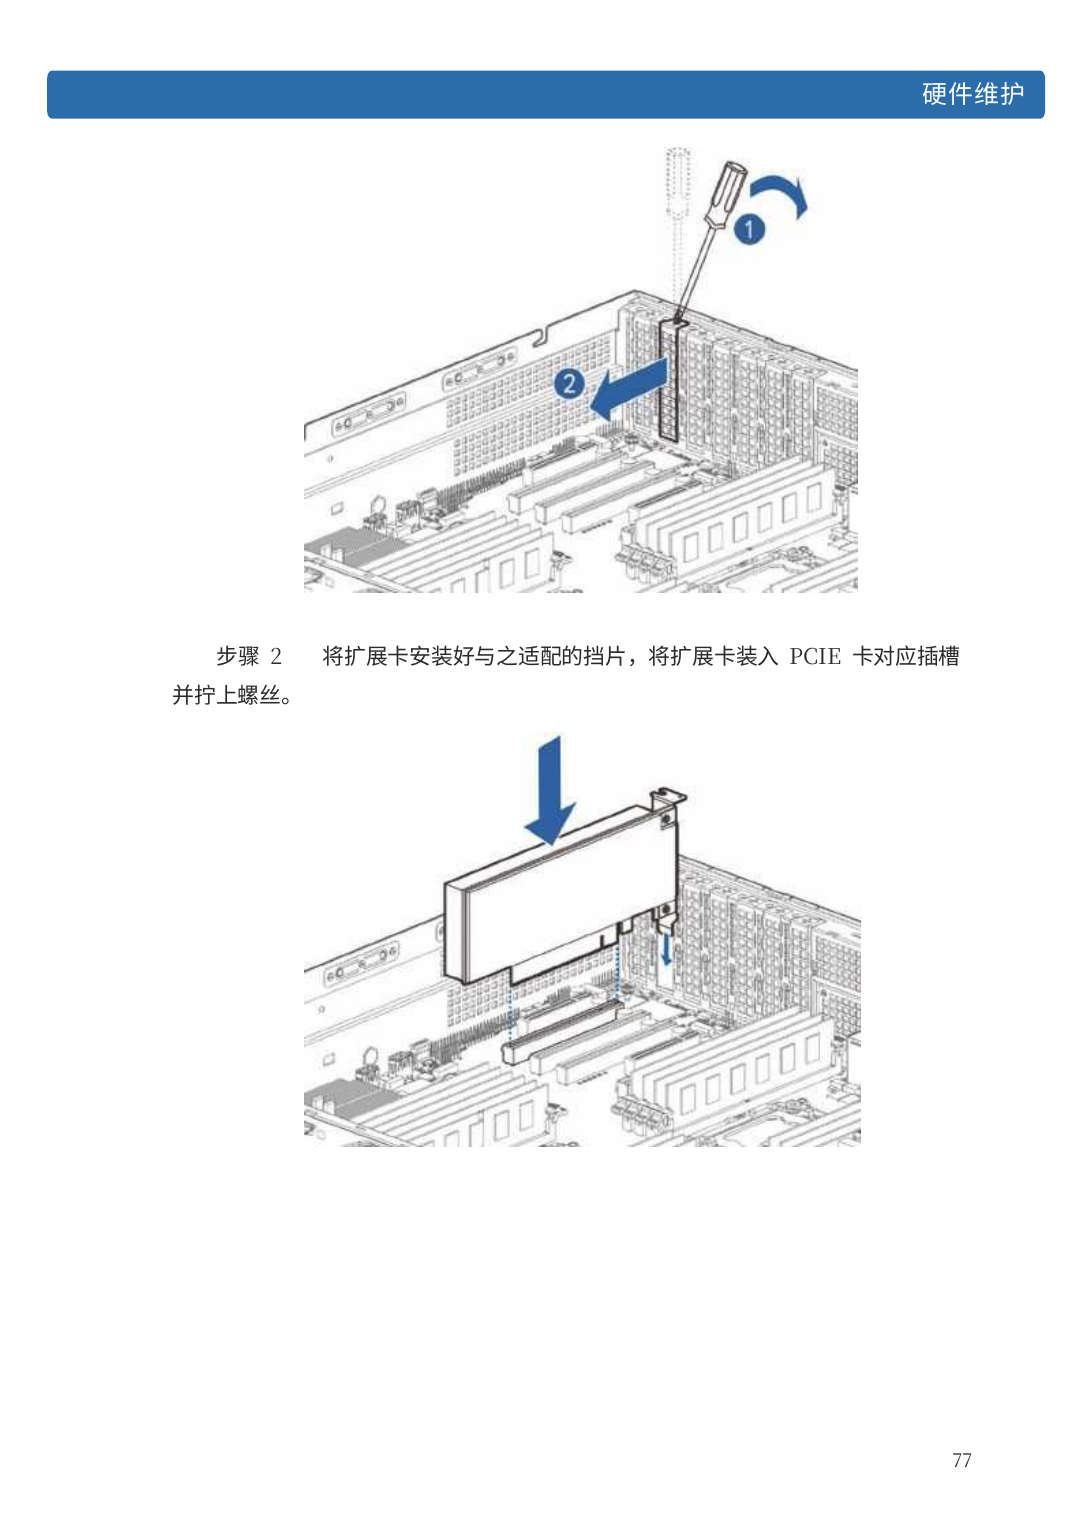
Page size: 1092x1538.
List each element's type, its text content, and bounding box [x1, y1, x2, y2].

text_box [303, 732, 862, 1147]
text_box 步骤 2 将扩展卡安装好与之适配的挡片，将扩展卡装入 PCIE 卡对应插槽并拧上螺丝。 [170, 628, 983, 708]
text_box 77 [950, 1446, 973, 1471]
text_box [303, 147, 858, 593]
text_box 硬件维护 [919, 77, 1031, 109]
